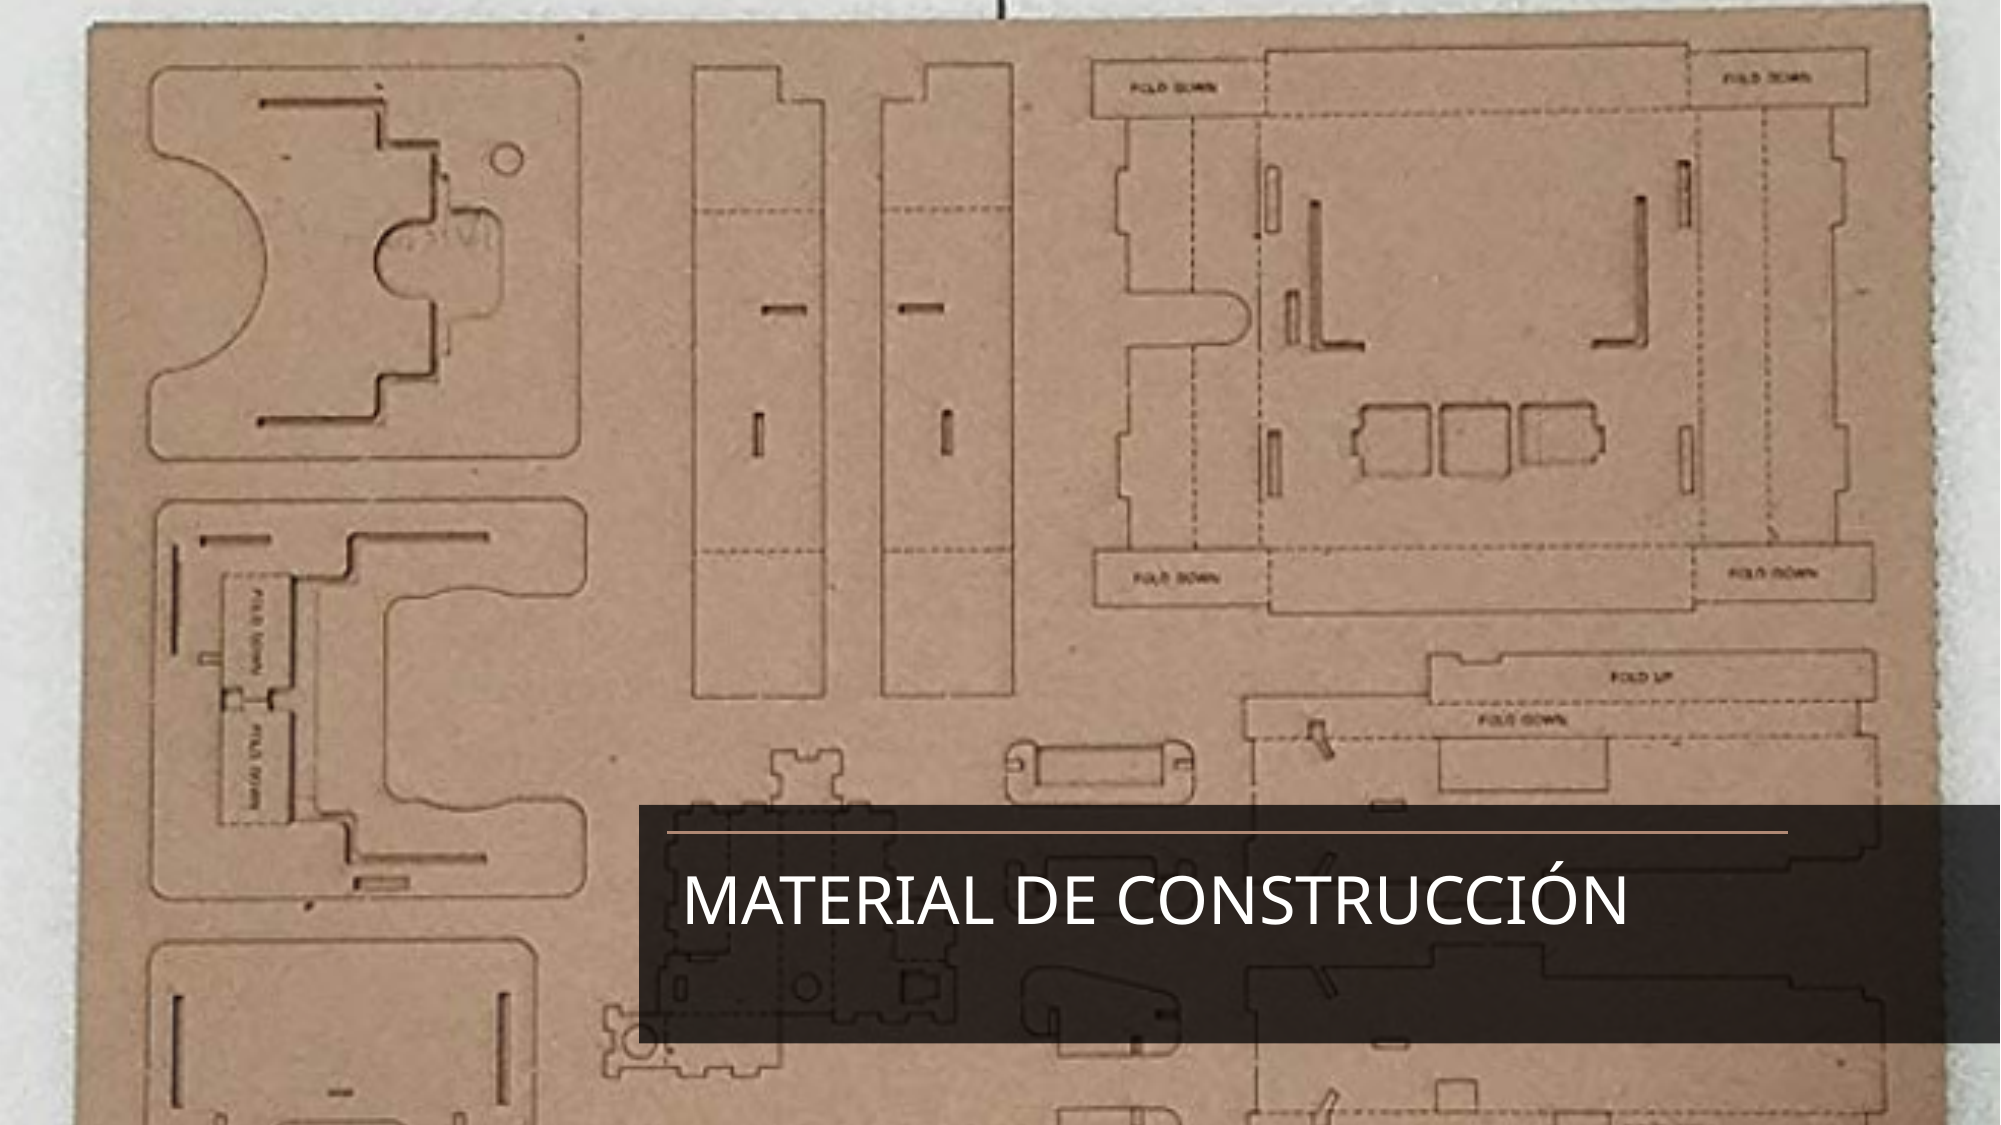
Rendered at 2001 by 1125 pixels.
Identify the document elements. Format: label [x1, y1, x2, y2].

list [0, 0, 2000, 1125]
